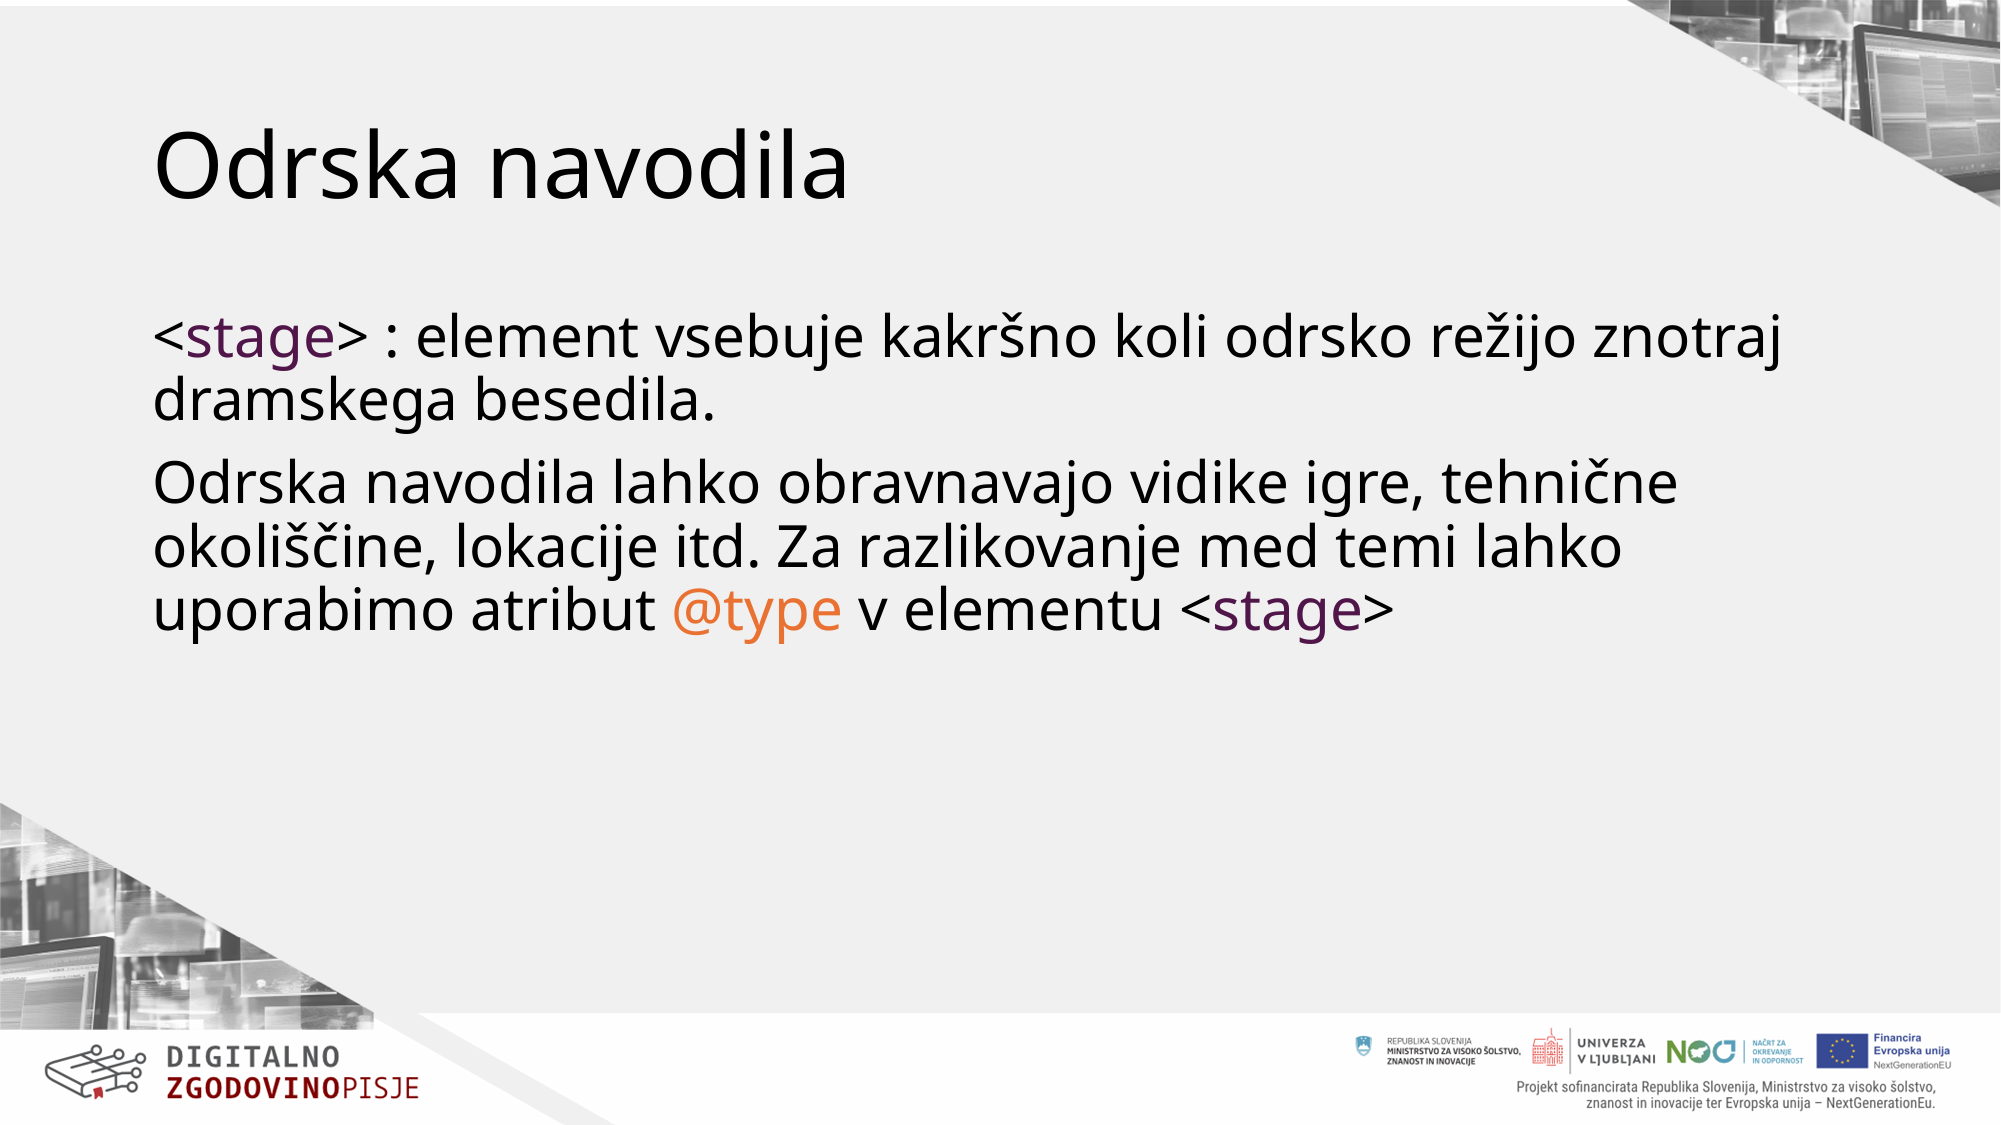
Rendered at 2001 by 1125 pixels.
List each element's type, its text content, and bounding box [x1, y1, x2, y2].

list <stage> : element vsebuje kakršno koli odrsko režijo znotraj dramskega besedila. Odrska navodila lahko obravnavajo vidike igre, tehnične okoliščine, lokacije itd. Za razlikovanje med temi lahko uporabimo atribut @type v elementu <stage> [137, 299, 1863, 1014]
title Odrska navodila [137, 59, 1863, 278]
picture [0, 0, 2001, 1125]
